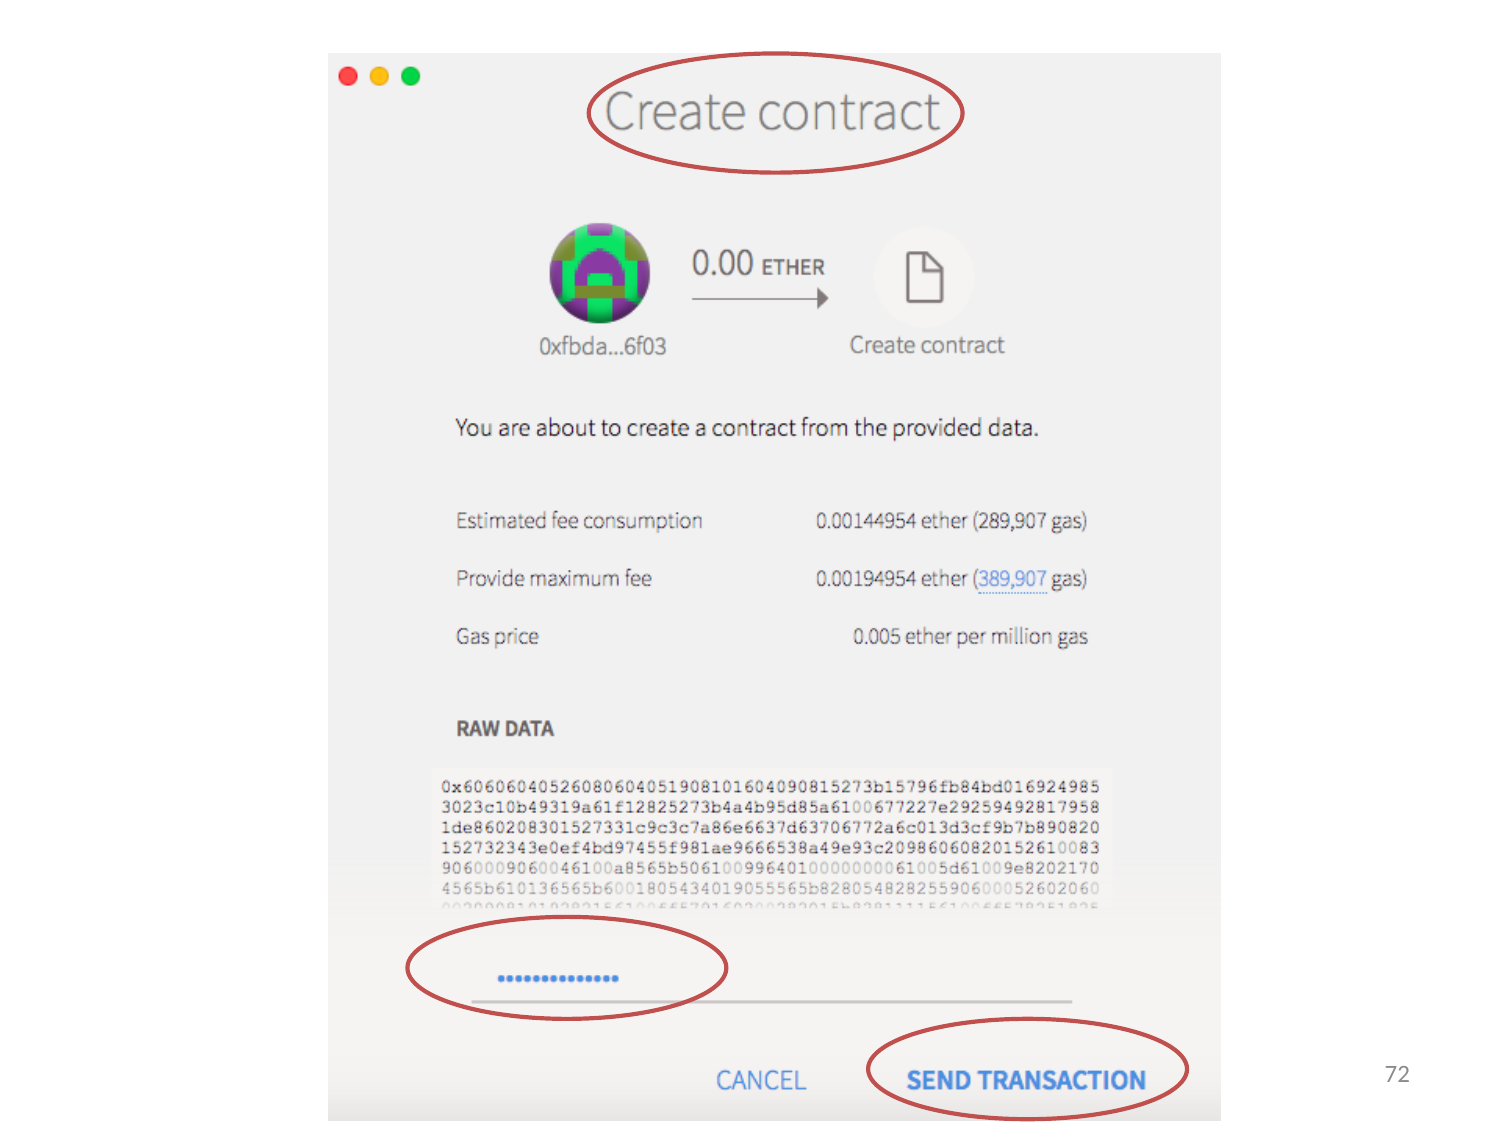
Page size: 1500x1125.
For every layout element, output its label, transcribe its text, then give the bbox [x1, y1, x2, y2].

picture [328, 53, 1221, 1121]
slide_number 72 [1226, 1042, 1425, 1103]
